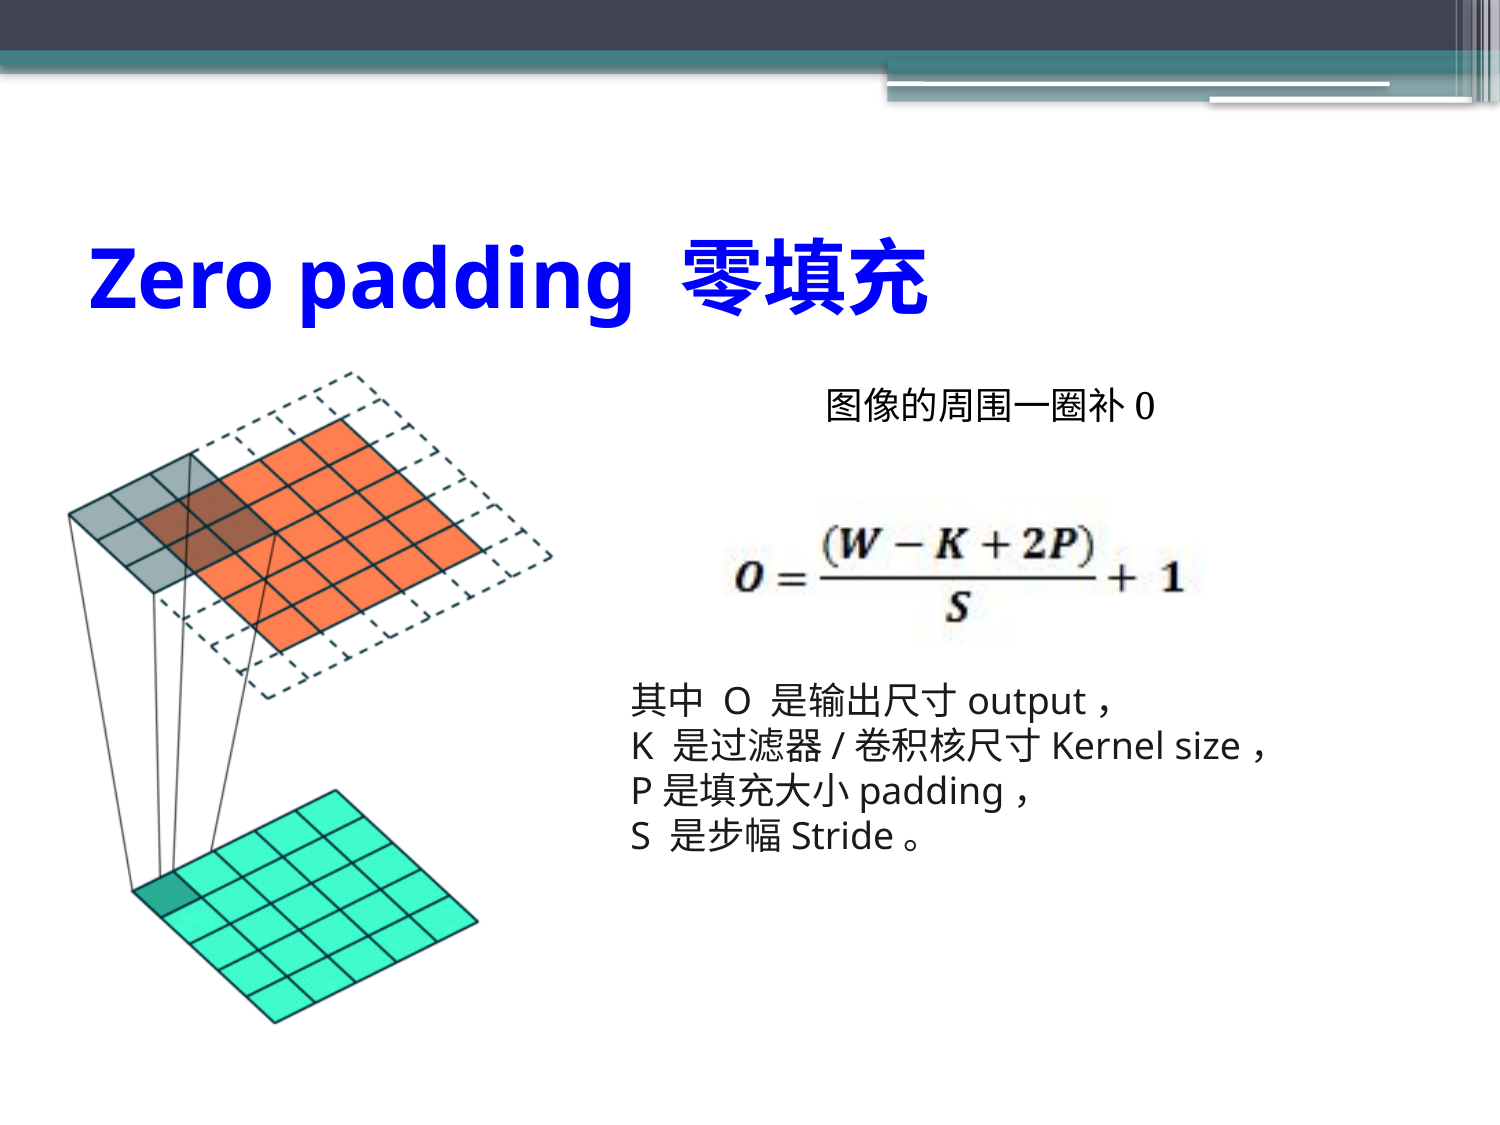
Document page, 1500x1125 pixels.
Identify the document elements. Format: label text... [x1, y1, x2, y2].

text_box 其中 O 是输出尺寸output， K 是过滤器/卷积核尺寸Kernel size， P是填充大小padding， S 是步幅Stride。 [615, 670, 1366, 865]
text_box 图像的周围一圈补0 [810, 374, 1171, 435]
title Zero padding 零填充 [75, 187, 1425, 363]
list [38, 342, 582, 1053]
picture [580, 499, 1487, 660]
